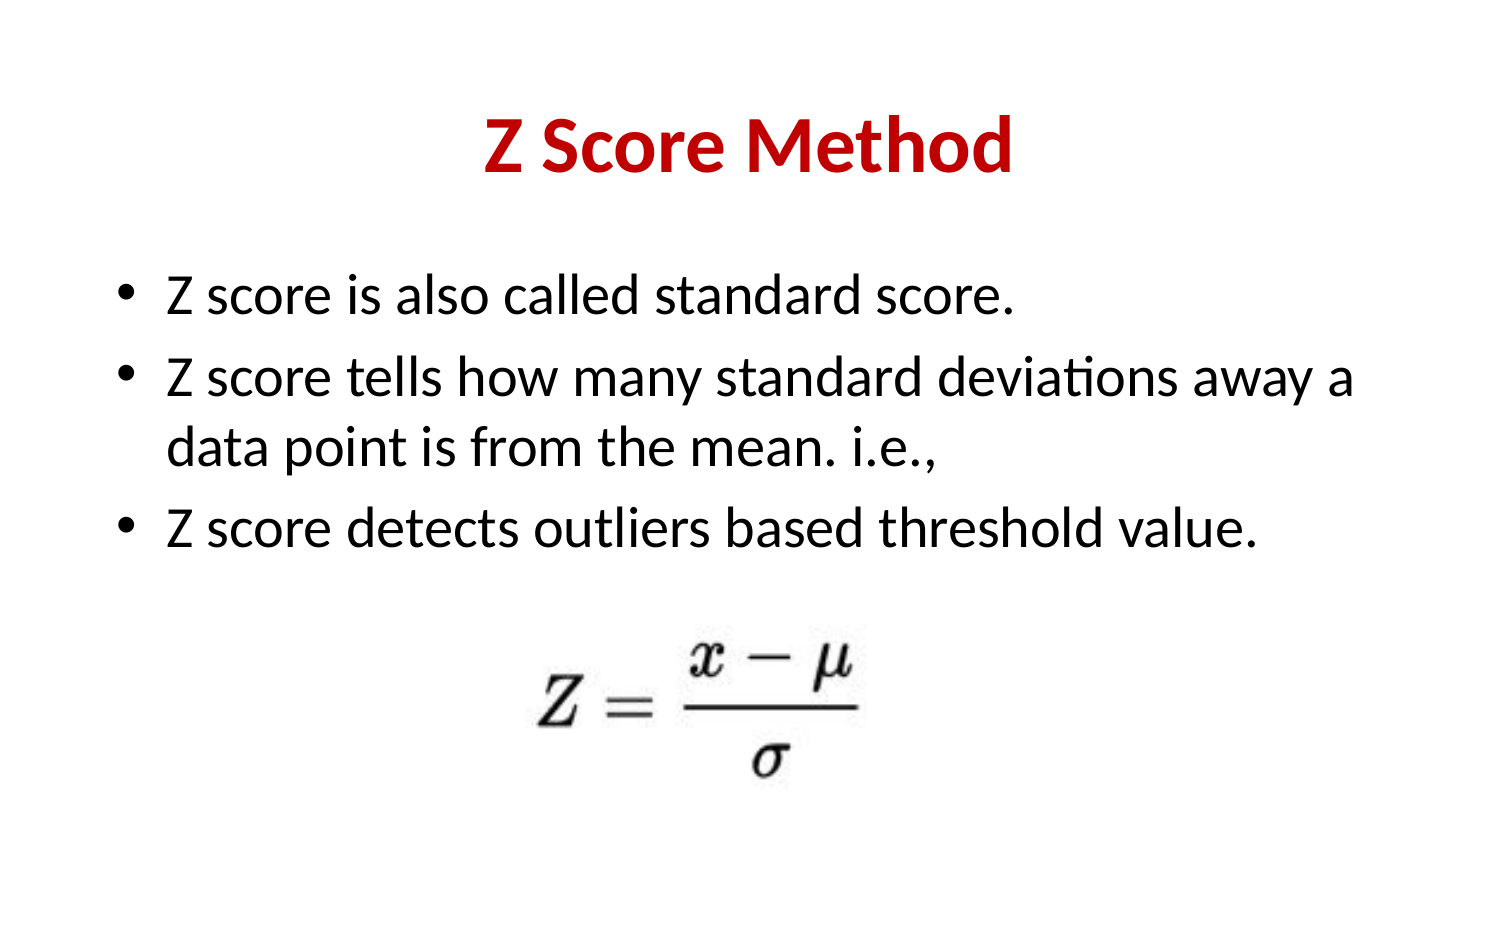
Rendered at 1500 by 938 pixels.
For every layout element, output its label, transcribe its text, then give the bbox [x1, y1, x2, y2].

picture [524, 606, 900, 800]
title Z Score Method [103, 49, 1397, 232]
list Z score is also called standard score. Z score tells how many standard deviations away a data point is from the mean. i.e., Z score detects outliers based threshold value. [103, 249, 1397, 845]
